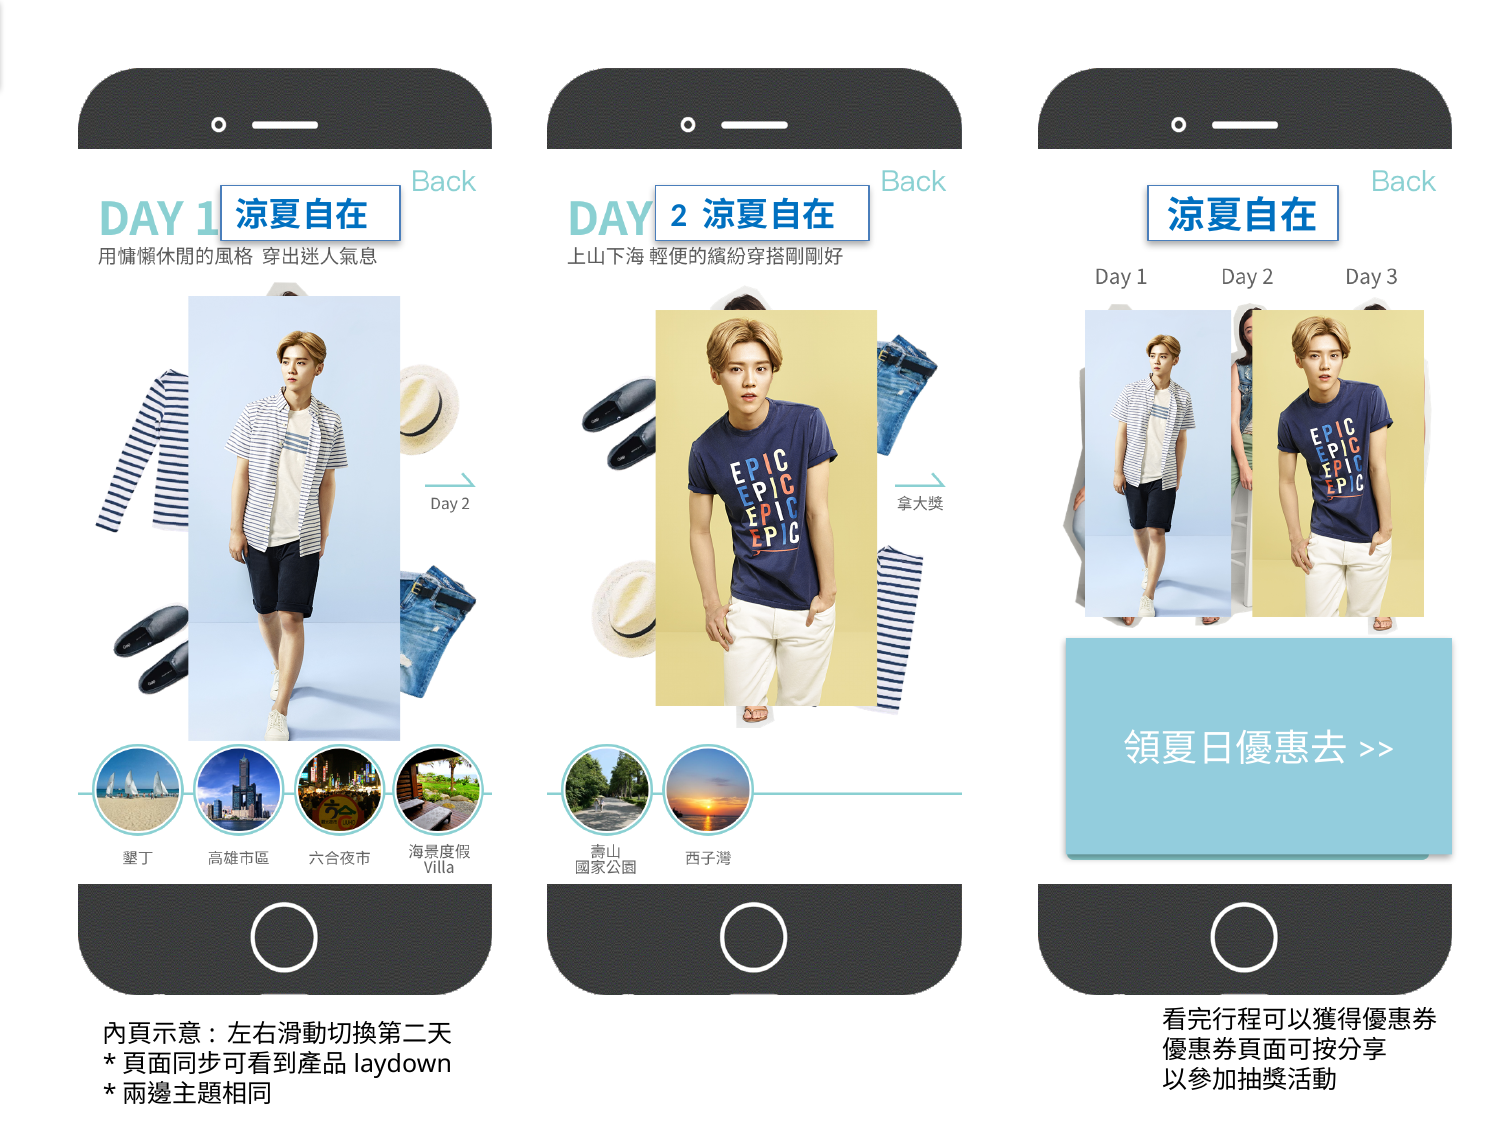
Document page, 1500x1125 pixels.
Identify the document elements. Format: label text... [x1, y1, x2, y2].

text_box 看完行程可以獲得優惠券 優惠券頁面可按分享 以參加抽獎活動 [1147, 1000, 1455, 1101]
picture [78, 68, 493, 996]
picture [1038, 68, 1452, 996]
picture [547, 68, 962, 996]
text_box 內頁示意: 左右滑動切換第二天 *頁面同步可看到產品laydown *兩邊主題相同 [88, 1010, 502, 1115]
